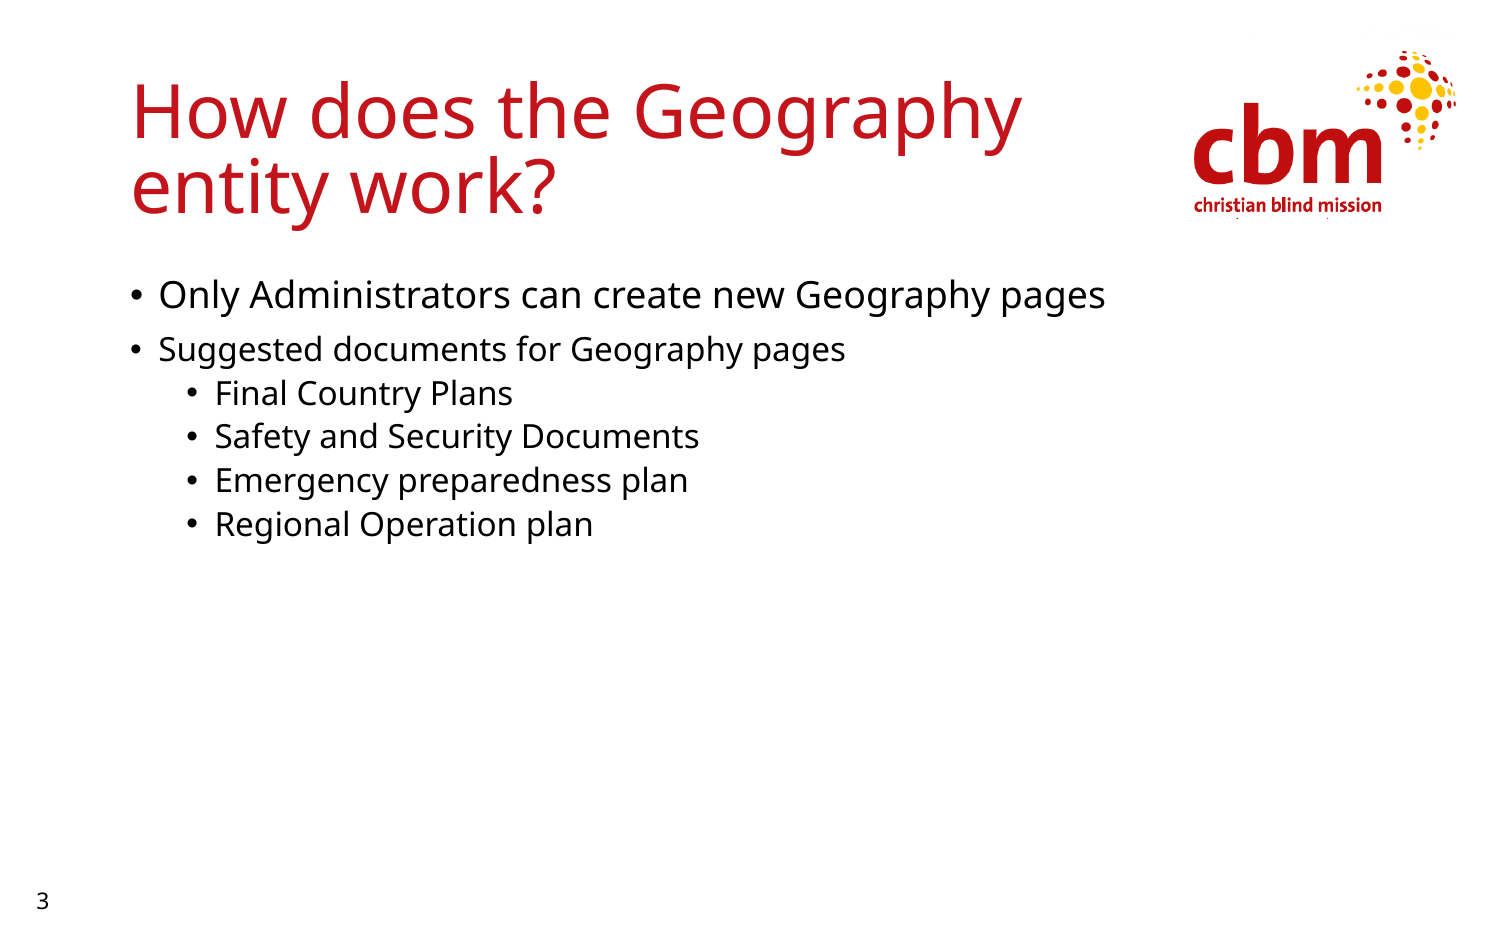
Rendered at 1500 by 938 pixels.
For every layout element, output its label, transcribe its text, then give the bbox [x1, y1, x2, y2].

slide_number 3 [21, 878, 472, 938]
picture [1166, 24, 1490, 236]
title How does the Geography entity work? [130, 77, 1370, 225]
list Only Administrators can create new Geography pages Suggested documents for Geography pages Final Country Plans Safety and Security Documents Emergency preparedness plan Regional Operation plan [130, 276, 1370, 818]
